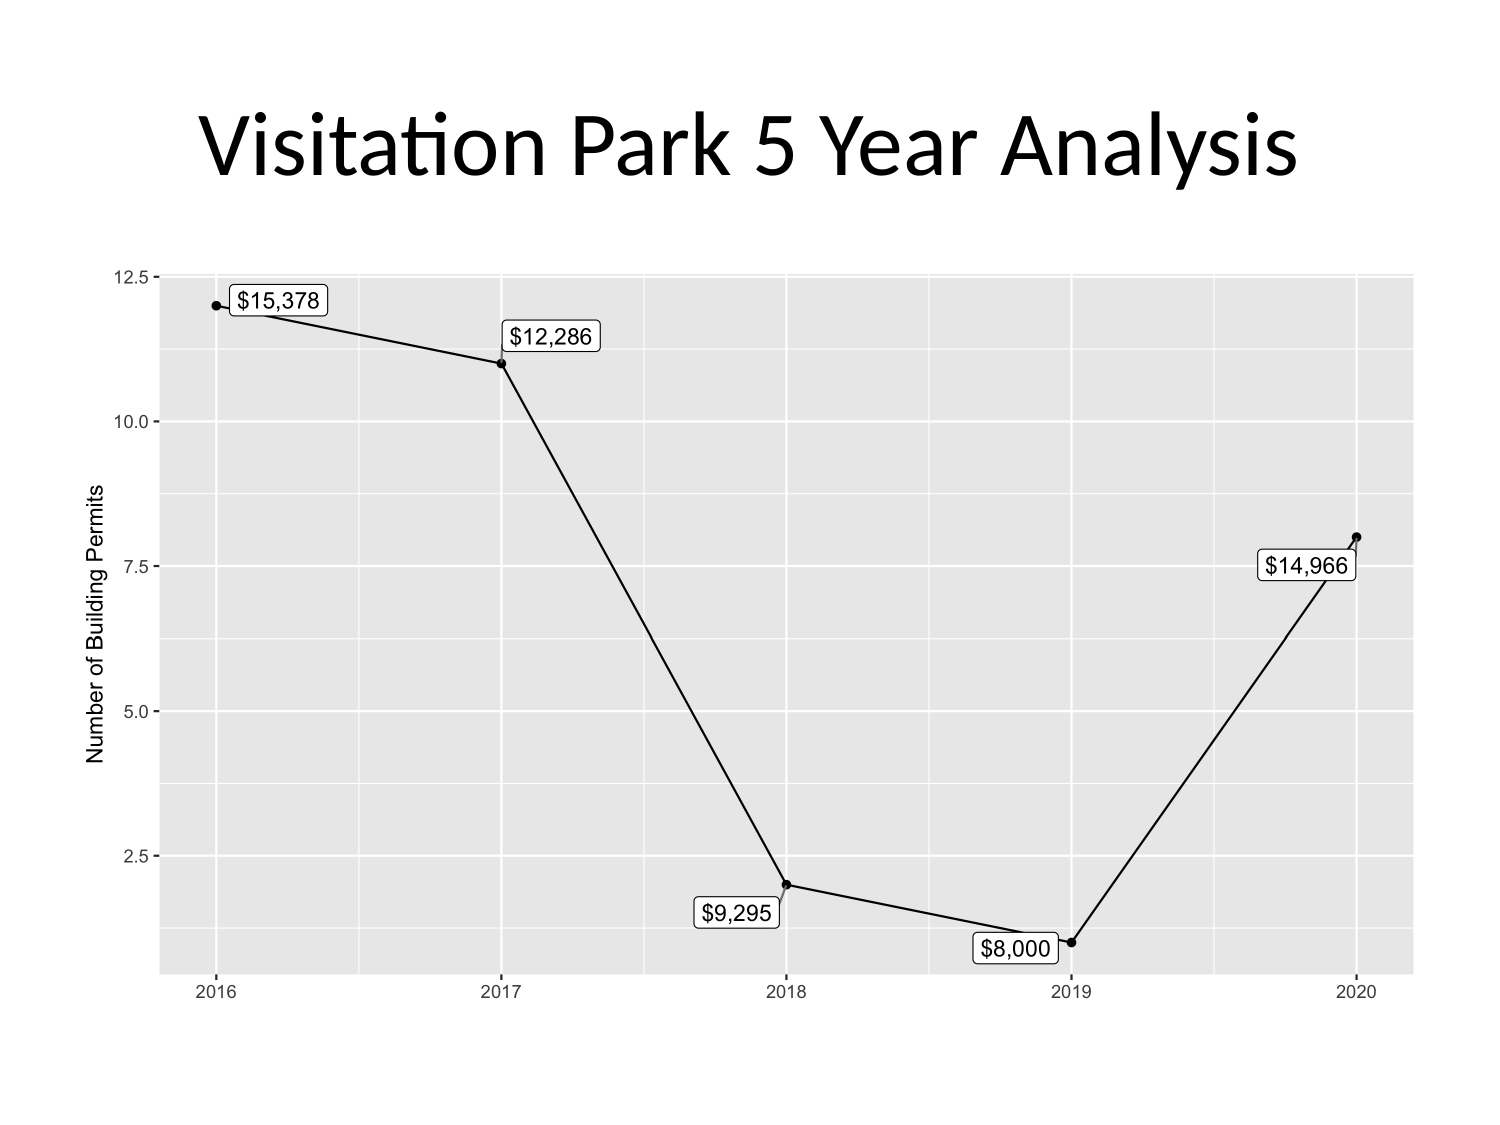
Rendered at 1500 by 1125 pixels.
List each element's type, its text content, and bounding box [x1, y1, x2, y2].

title Visitation Park 5 Year Analysis [75, 45, 1425, 233]
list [74, 262, 1426, 1013]
